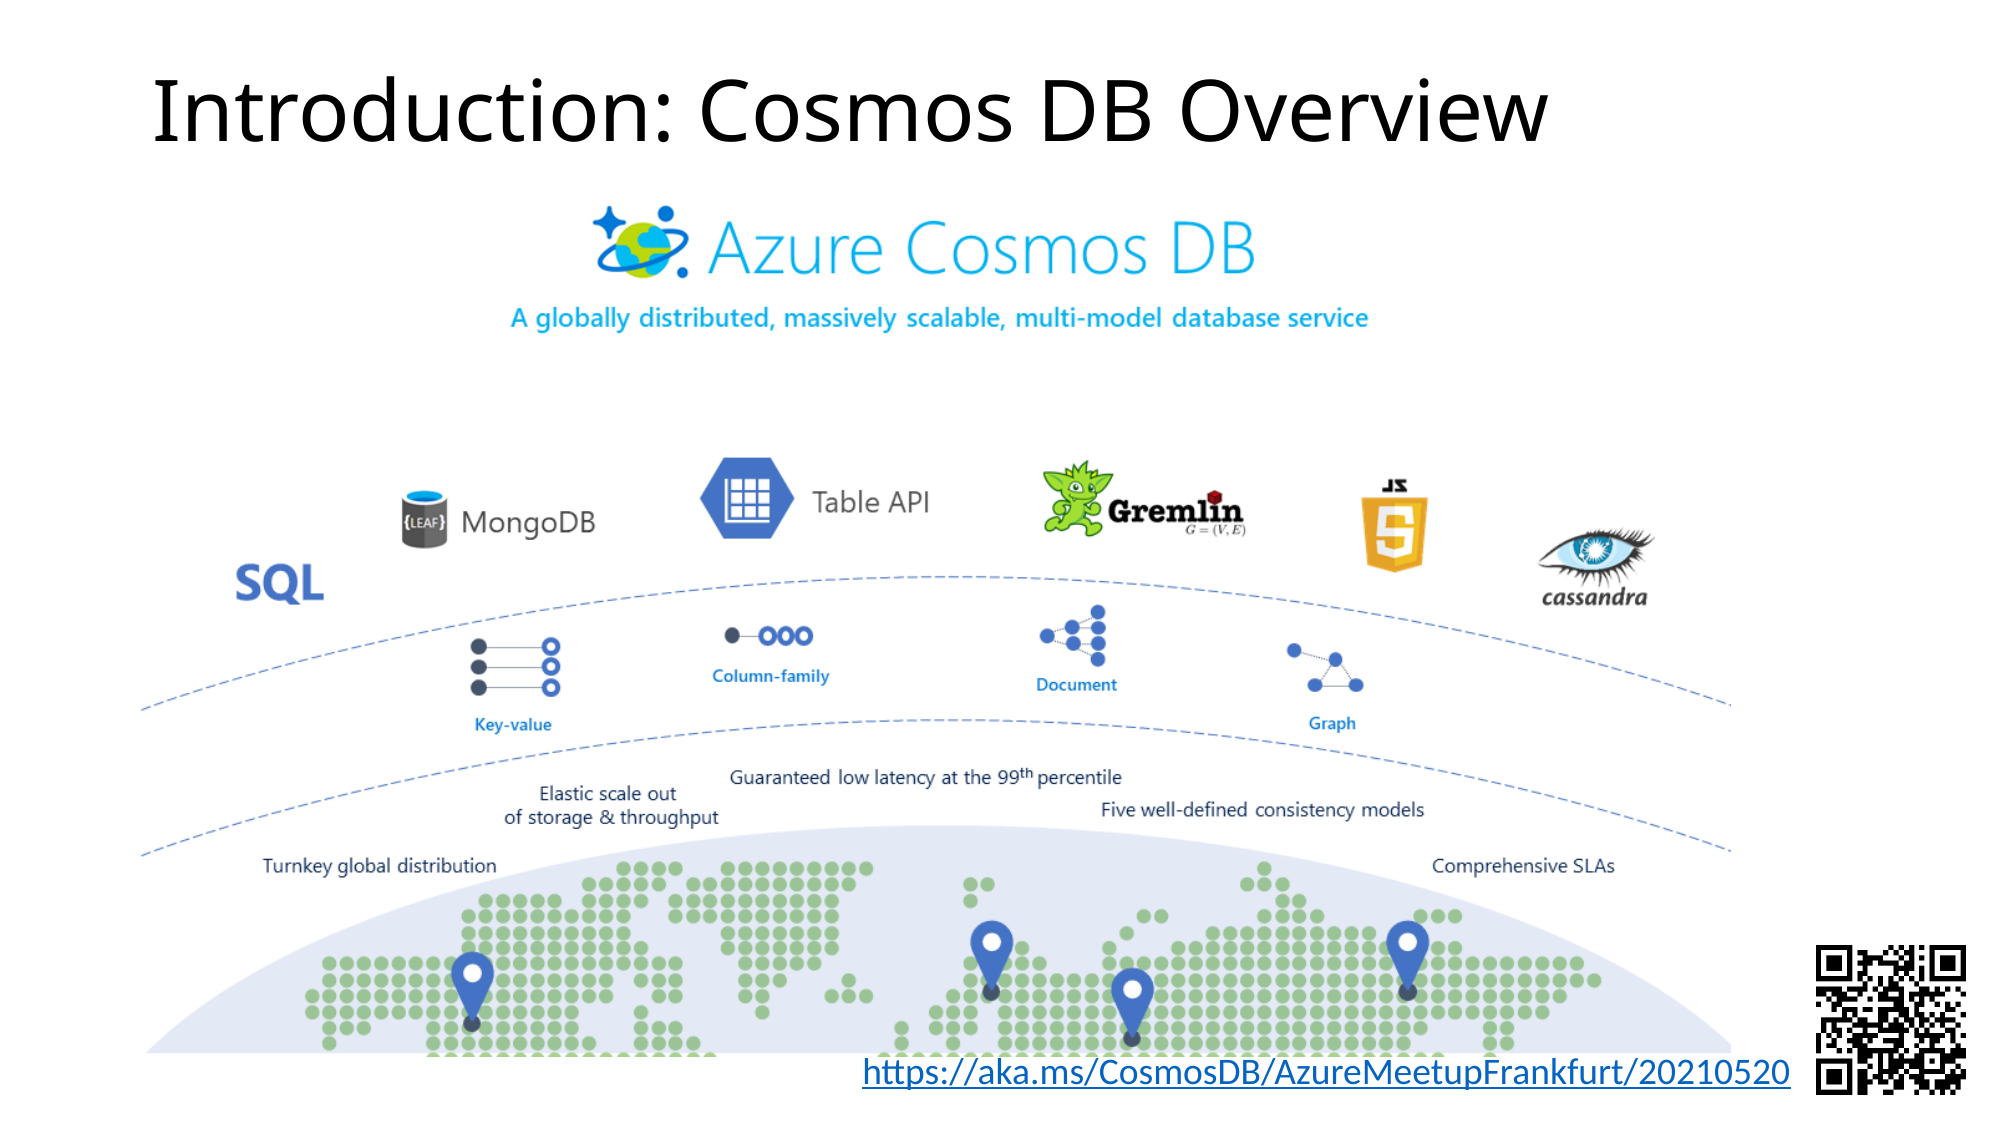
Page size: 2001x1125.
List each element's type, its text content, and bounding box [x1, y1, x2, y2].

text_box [842, 940, 1971, 1101]
title Introduction: Cosmos DB Overview [137, 59, 1863, 168]
picture [137, 160, 1731, 1057]
